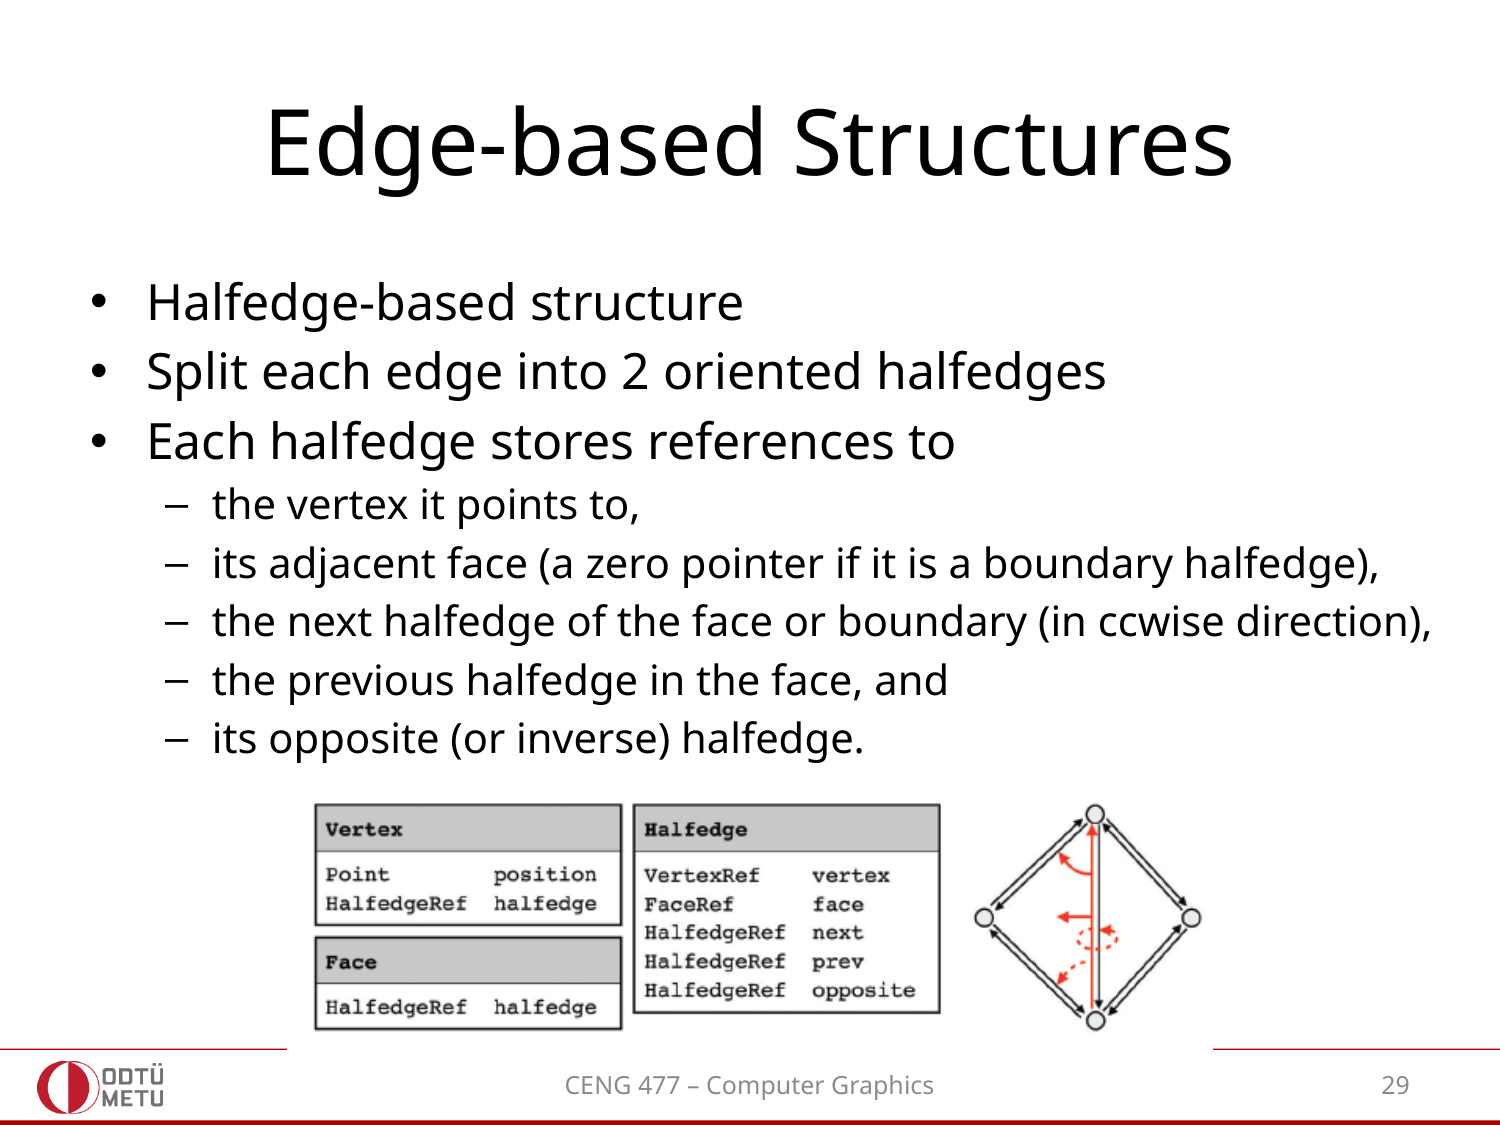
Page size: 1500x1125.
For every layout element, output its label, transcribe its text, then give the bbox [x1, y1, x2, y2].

slide_number 29 [1074, 1056, 1425, 1117]
footer CENG 477 – Computer Graphics [512, 1064, 988, 1117]
list Halfedge-based structure Split each edge into 2 oriented halfedges Each halfedge stores references to the vertex it points to, its adjacent face (a zero pointer if it is a boundary halfedge), the next halfedge of the face or boundary (in ccwise direction), the previous halfedge in the face, and its opposite (or inverse) halfedge. [75, 262, 1488, 1038]
picture [287, 774, 1213, 1055]
picture [37, 1061, 163, 1114]
title Edge-based Structures [75, 45, 1425, 233]
